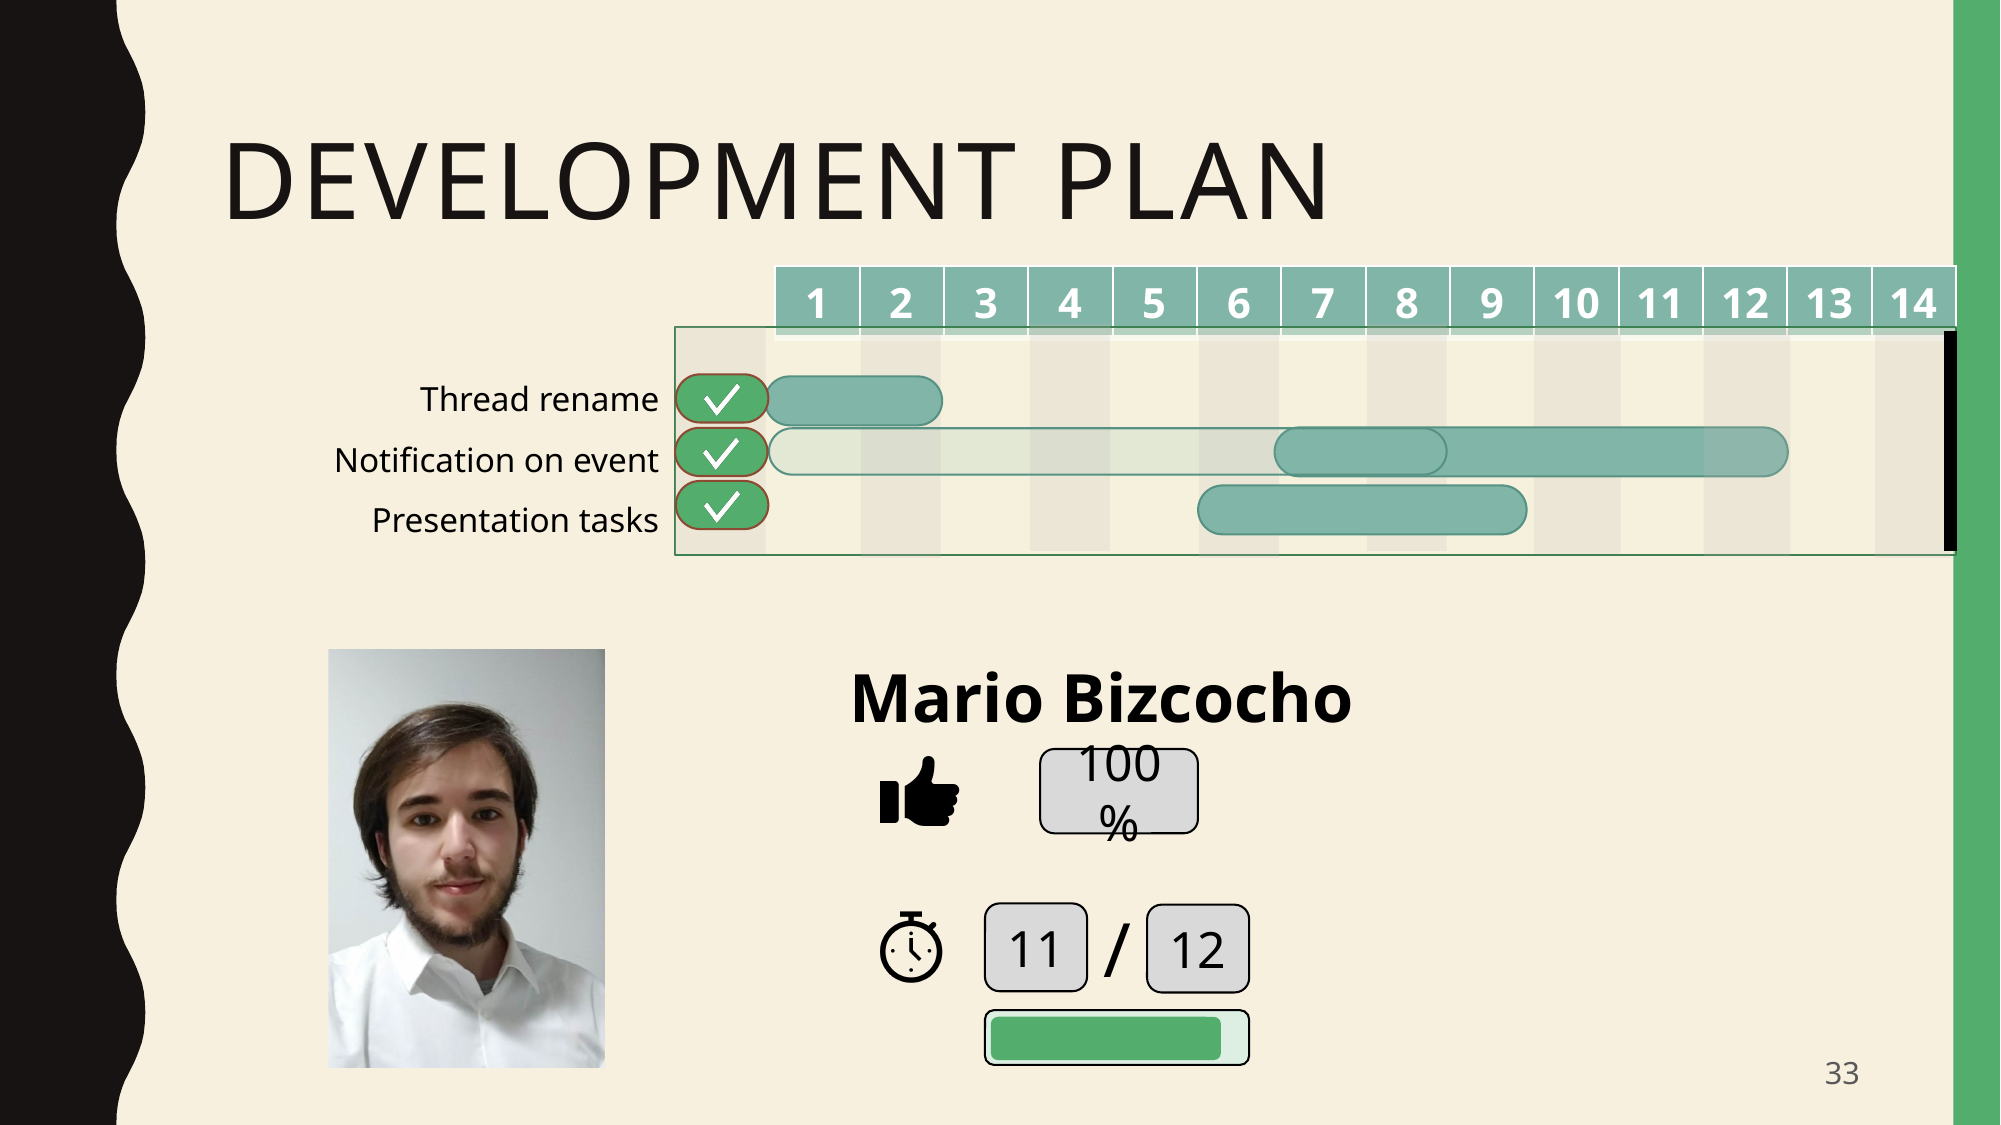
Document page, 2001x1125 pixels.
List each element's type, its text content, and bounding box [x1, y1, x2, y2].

table_header 14 [1873, 267, 1955, 323]
table_header 10 [1535, 267, 1618, 323]
text_box Mario Bizcocho [625, 640, 1578, 910]
picture [703, 482, 741, 531]
title Development plan [205, 62, 1875, 308]
table_header 4 [1029, 267, 1112, 323]
picture [328, 648, 605, 1068]
table_header 1 [776, 267, 859, 323]
table_header 6 [1198, 267, 1280, 323]
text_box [984, 1010, 1250, 1065]
table_header 5 [1114, 267, 1196, 323]
table_header Thread rename [315, 369, 674, 429]
table_header 9 [1451, 267, 1533, 323]
table_header 11 [1620, 267, 1702, 323]
table_cell Presentation tasks [315, 490, 674, 550]
picture [867, 903, 955, 991]
table_header 8 [1367, 267, 1449, 323]
picture [702, 429, 740, 478]
table_header 7 [1282, 267, 1365, 323]
text_box 11 [983, 910, 1088, 993]
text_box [674, 323, 1956, 559]
text_box 12 [1145, 910, 1251, 994]
text_box / [1088, 910, 1146, 1001]
picture [703, 375, 741, 425]
table_header 12 [1704, 267, 1786, 323]
table_header 2 [861, 267, 943, 323]
table_header 3 [945, 267, 1027, 323]
table_header 13 [1788, 267, 1871, 323]
table_cell Notification on event [315, 429, 674, 490]
picture [872, 743, 967, 839]
slide_number 32 [1412, 1045, 1875, 1103]
